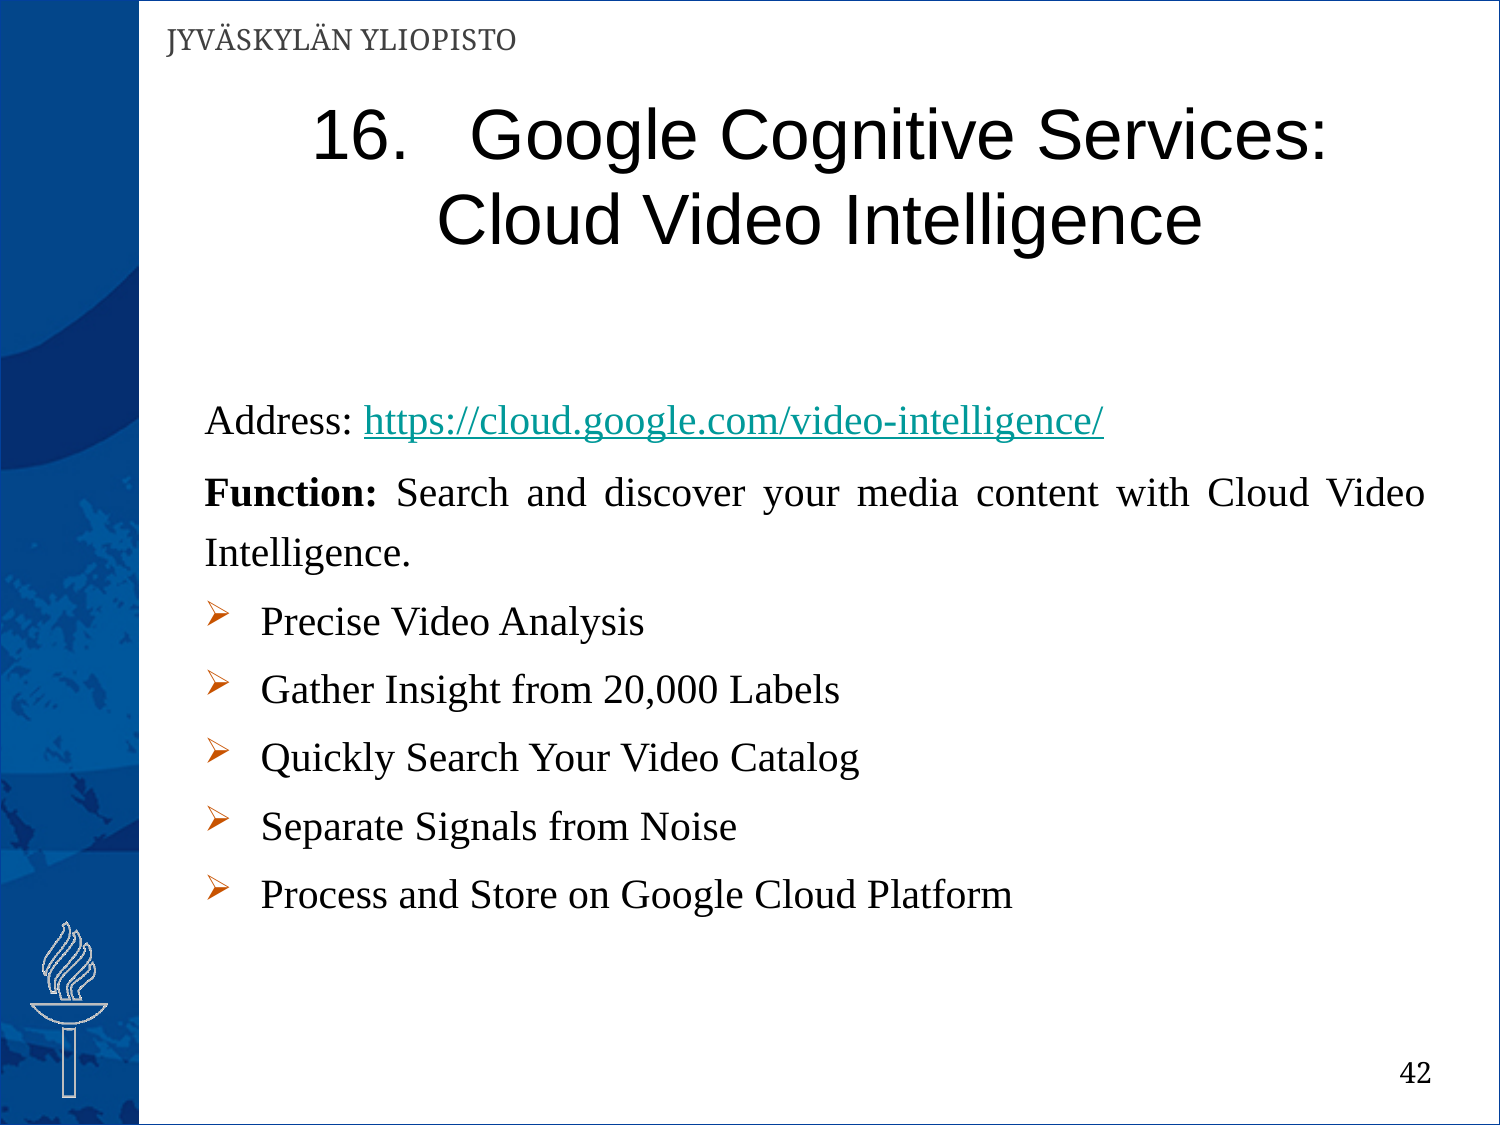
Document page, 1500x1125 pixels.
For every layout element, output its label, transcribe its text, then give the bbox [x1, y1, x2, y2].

slide_number 42 [1092, 1046, 1448, 1125]
title 16. Google Cognitive Services: Cloud Video Intelligence [194, 79, 1448, 268]
picture [1, 1, 139, 1124]
list Address: https://cloud.google.com/video-intelligence/ Function: Search and discover your media content with Cloud Video Intelligence. Precise Video Analysis Gather Insight from 20,000 Labels Quickly Search Your Video Catalog Separate Signals from Noise Process and Store on Google Cloud Platform [189, 374, 1442, 1063]
